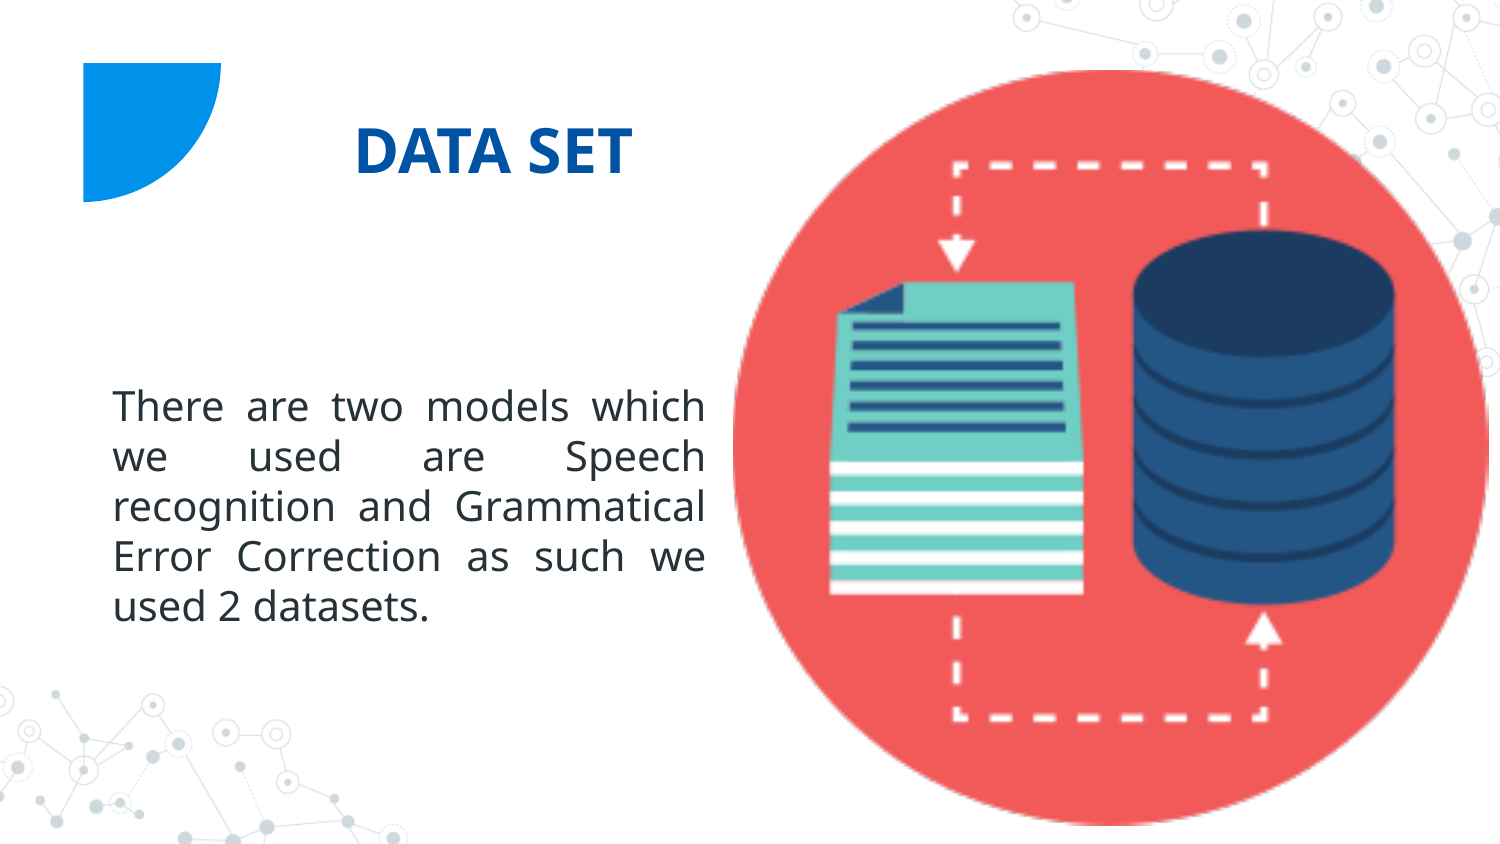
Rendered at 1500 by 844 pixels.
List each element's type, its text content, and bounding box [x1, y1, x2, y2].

picture [0, 0, 1500, 844]
title DATA SET [119, 104, 728, 192]
subtitle There are two models which we used are Speech recognition and Grammatical Error Correction as such we used 2 datasets. [97, 228, 722, 781]
